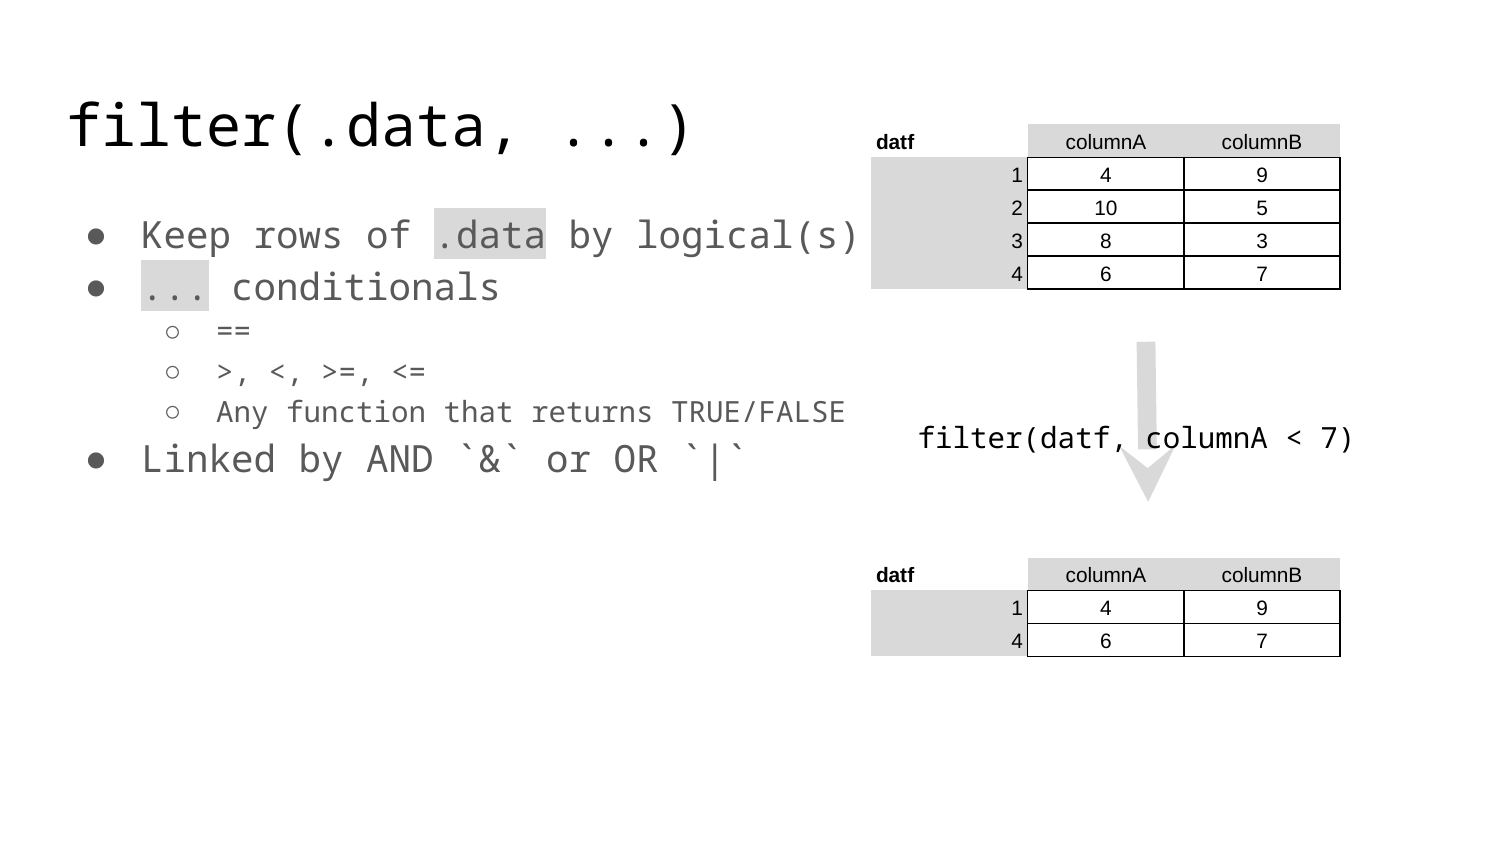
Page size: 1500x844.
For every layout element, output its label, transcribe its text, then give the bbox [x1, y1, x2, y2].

table_cell 6 [1028, 624, 1183, 656]
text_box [1145, 341, 1149, 503]
table_cell 1 [871, 157, 1027, 190]
table_cell 4 [871, 623, 1027, 656]
table_cell 8 [1028, 224, 1183, 255]
table_cell 3 [871, 223, 1027, 256]
text_box filter(datf, columnA < 7) [902, 404, 1140, 476]
table_cell 6 [1028, 257, 1183, 288]
table_header columnB [1184, 124, 1340, 157]
table_cell 3 [1185, 224, 1339, 255]
table_cell 4 [1028, 591, 1183, 623]
table_header columnA [1028, 558, 1184, 590]
table_cell 4 [871, 256, 1027, 289]
table_cell 7 [1185, 624, 1339, 656]
table_cell 2 [871, 190, 1027, 223]
table_cell 10 [1028, 191, 1183, 222]
table_header datf [871, 124, 1028, 157]
list Keep rows of .data by logical(s) ... conditionals == >, <, >=, <= Any function that returns TRUE/FALSE Linked by AND `&` or OR `|` [51, 189, 1449, 750]
table_cell 9 [1185, 158, 1339, 189]
table_cell 5 [1185, 191, 1339, 222]
text_box filter(datf, columnA < 7) [1154, 404, 1372, 476]
table_cell 4 [1028, 158, 1183, 189]
table_header columnB [1184, 558, 1340, 590]
title filter(.data, ...) [51, 72, 1449, 167]
table_cell 9 [1185, 591, 1339, 623]
table_header datf [871, 558, 1028, 590]
table_cell 1 [871, 590, 1027, 623]
table_cell 7 [1185, 257, 1339, 288]
table_header columnA [1028, 124, 1184, 157]
